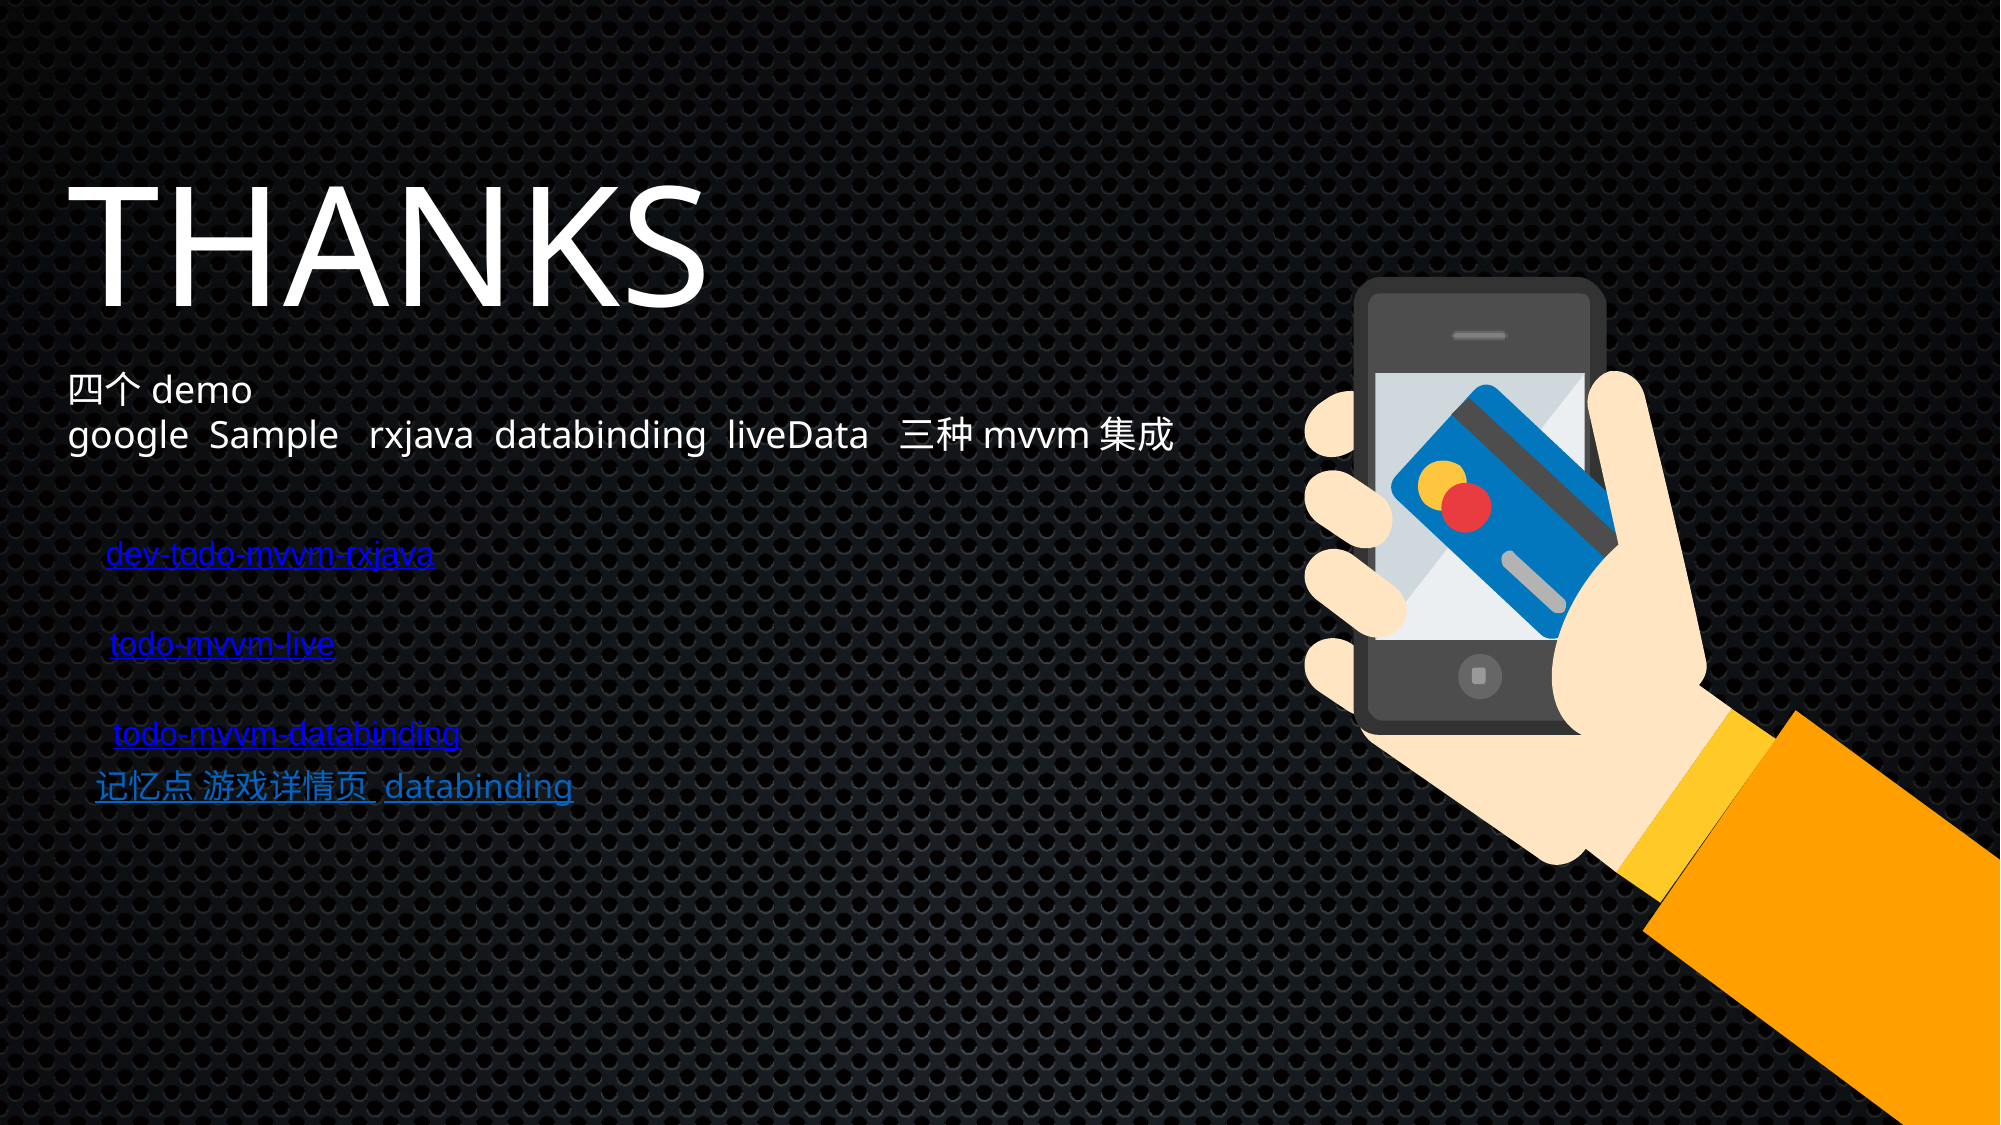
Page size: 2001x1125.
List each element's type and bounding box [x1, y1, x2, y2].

text_box [1304, 276, 2000, 1125]
picture [0, 0, 2000, 1125]
